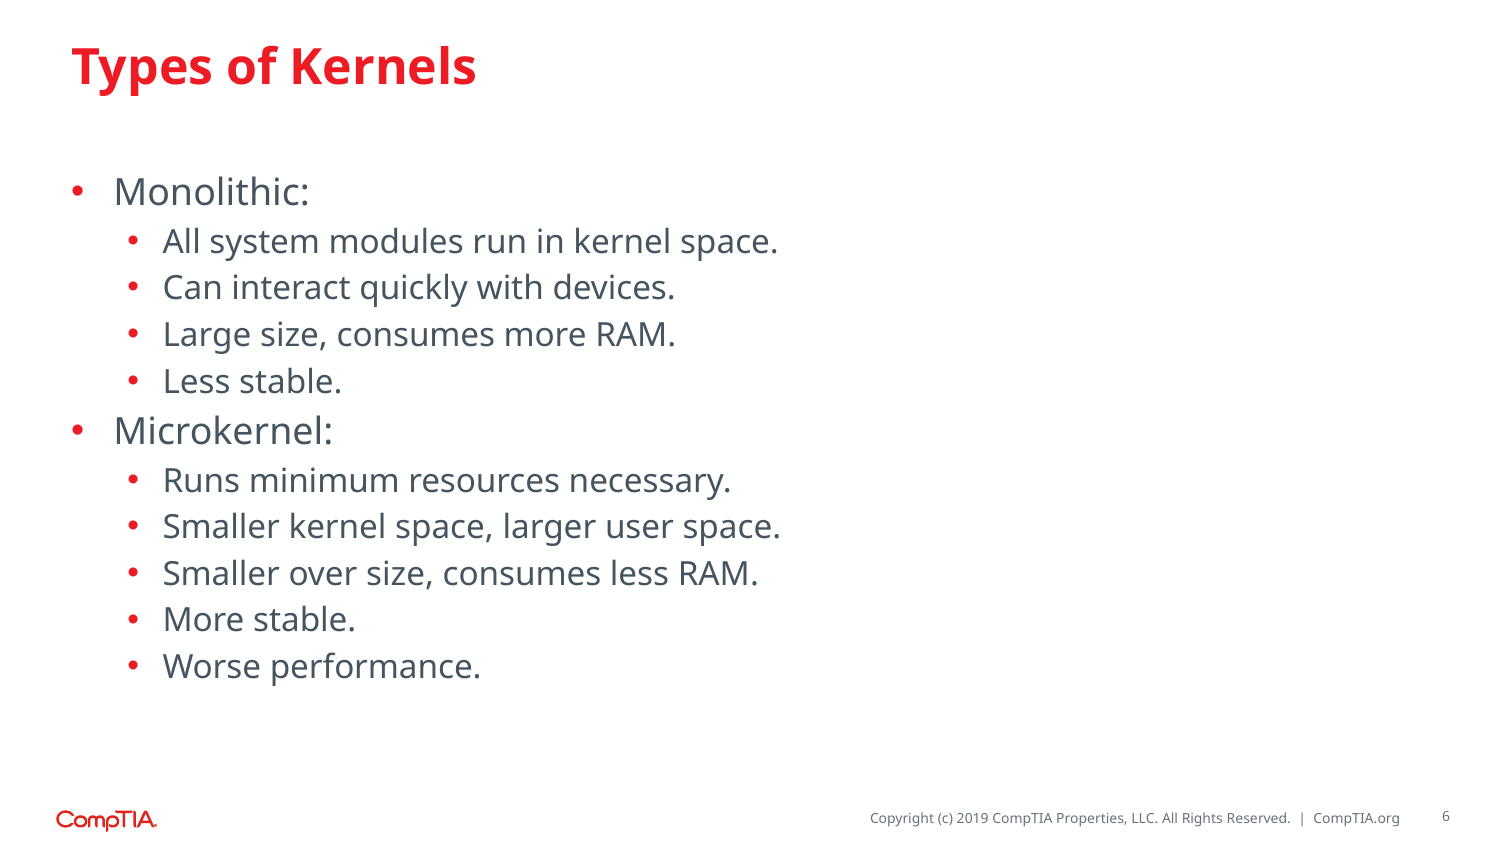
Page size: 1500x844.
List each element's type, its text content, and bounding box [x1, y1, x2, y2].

title Types of Kernels [56, 12, 1444, 117]
slide_number 6 [1407, 800, 1450, 835]
list Monolithic: All system modules run in kernel space. Can interact quickly with devices. Large size, consumes more RAM. Less stable. Microkernel: Runs minimum resources necessary. Smaller kernel space, larger user space. Smaller over size, consumes less RAM. More stable. Worse performance. [56, 160, 1444, 746]
